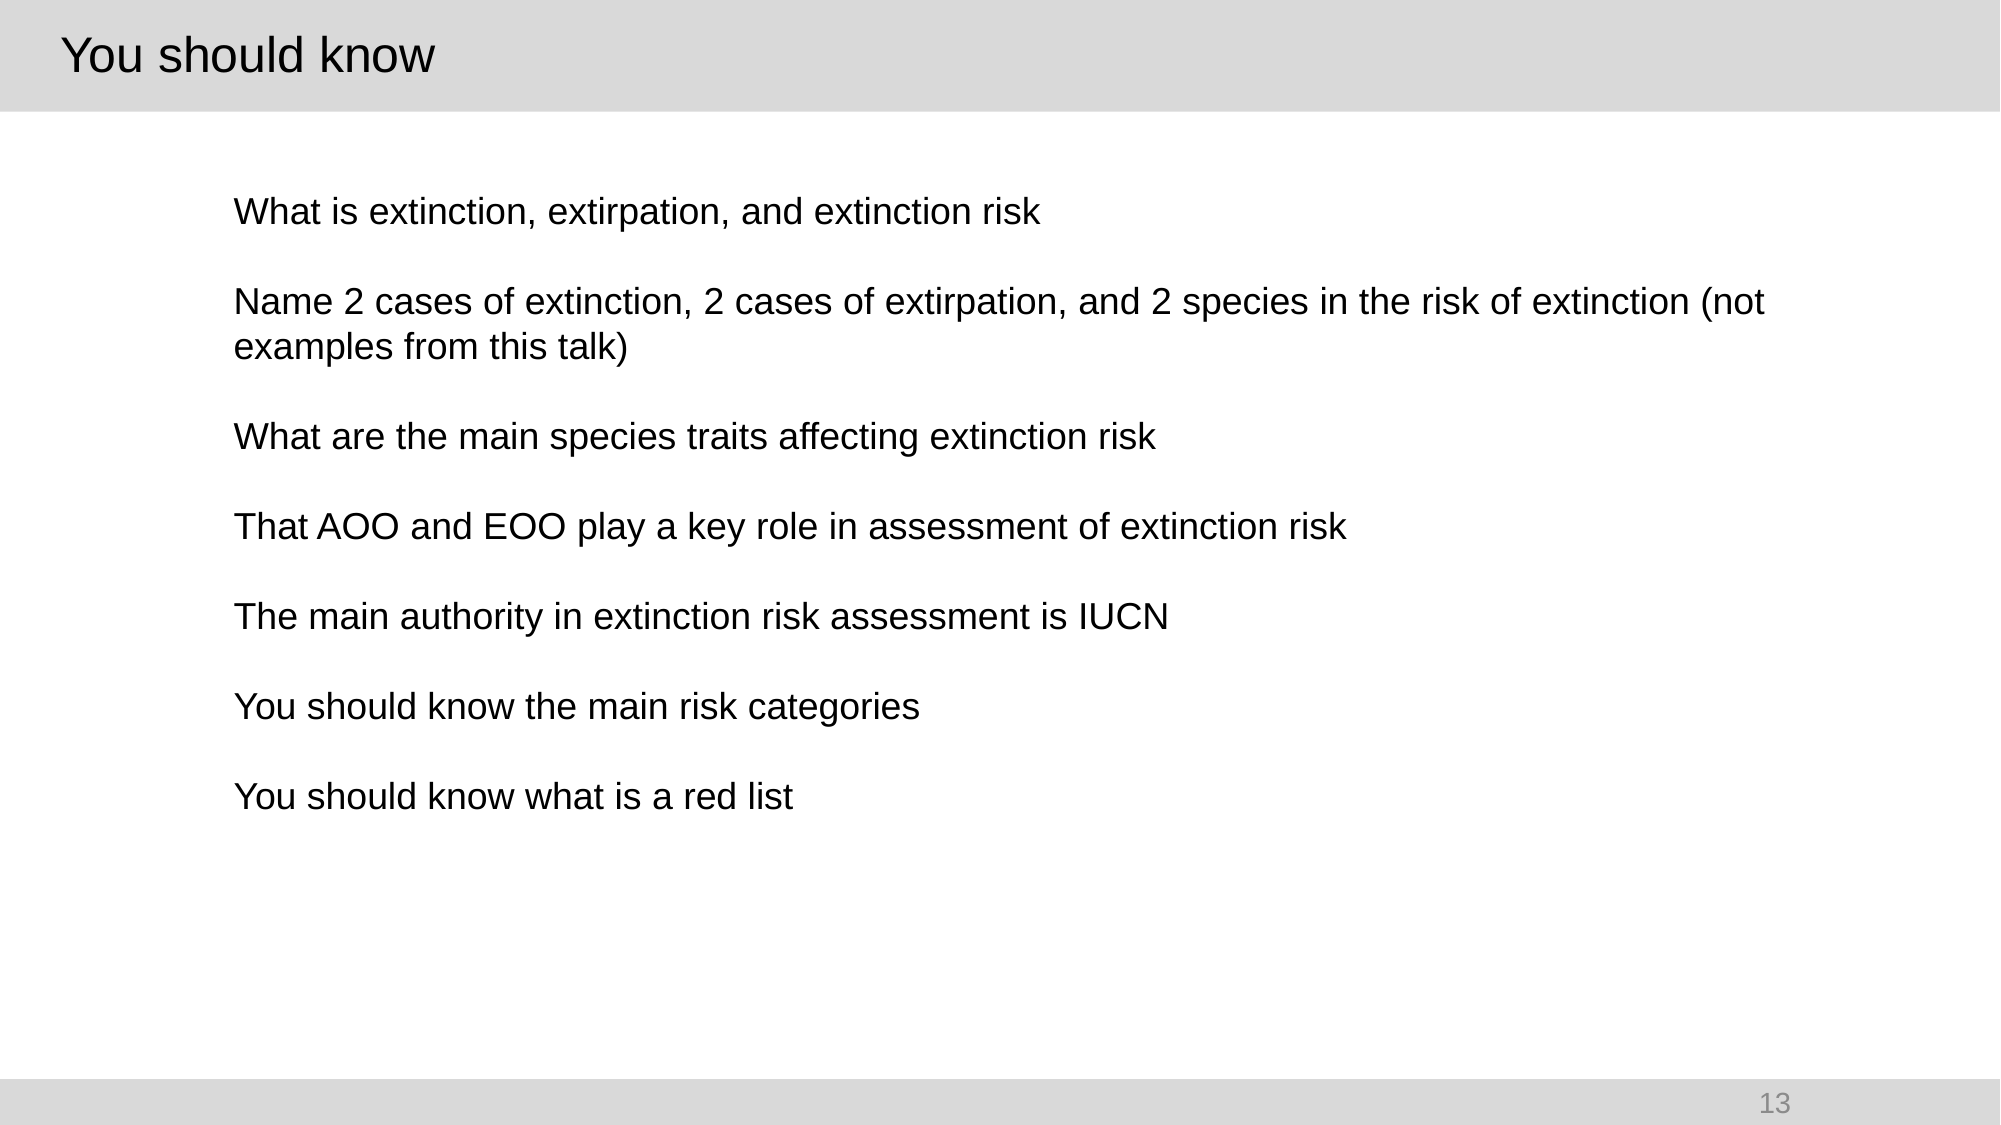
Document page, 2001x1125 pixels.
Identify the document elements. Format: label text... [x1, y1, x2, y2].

text_box What is extinction, extirpation, and extinction risk Name 2 cases of extinction, 2 cases of extirpation, and 2 species in the risk of extinction (not examples from this talk) What are the main species traits affecting extinction risk That AOO and EOO play a key role in assessment of extinction risk The main authority in extinction risk assessment is IUCN You should know the main risk categories You should know what is a red list [218, 179, 1825, 915]
title You should know [0, 0, 2000, 112]
footer [0, 1079, 1550, 1125]
slide_number 13 [1550, 1079, 2000, 1125]
